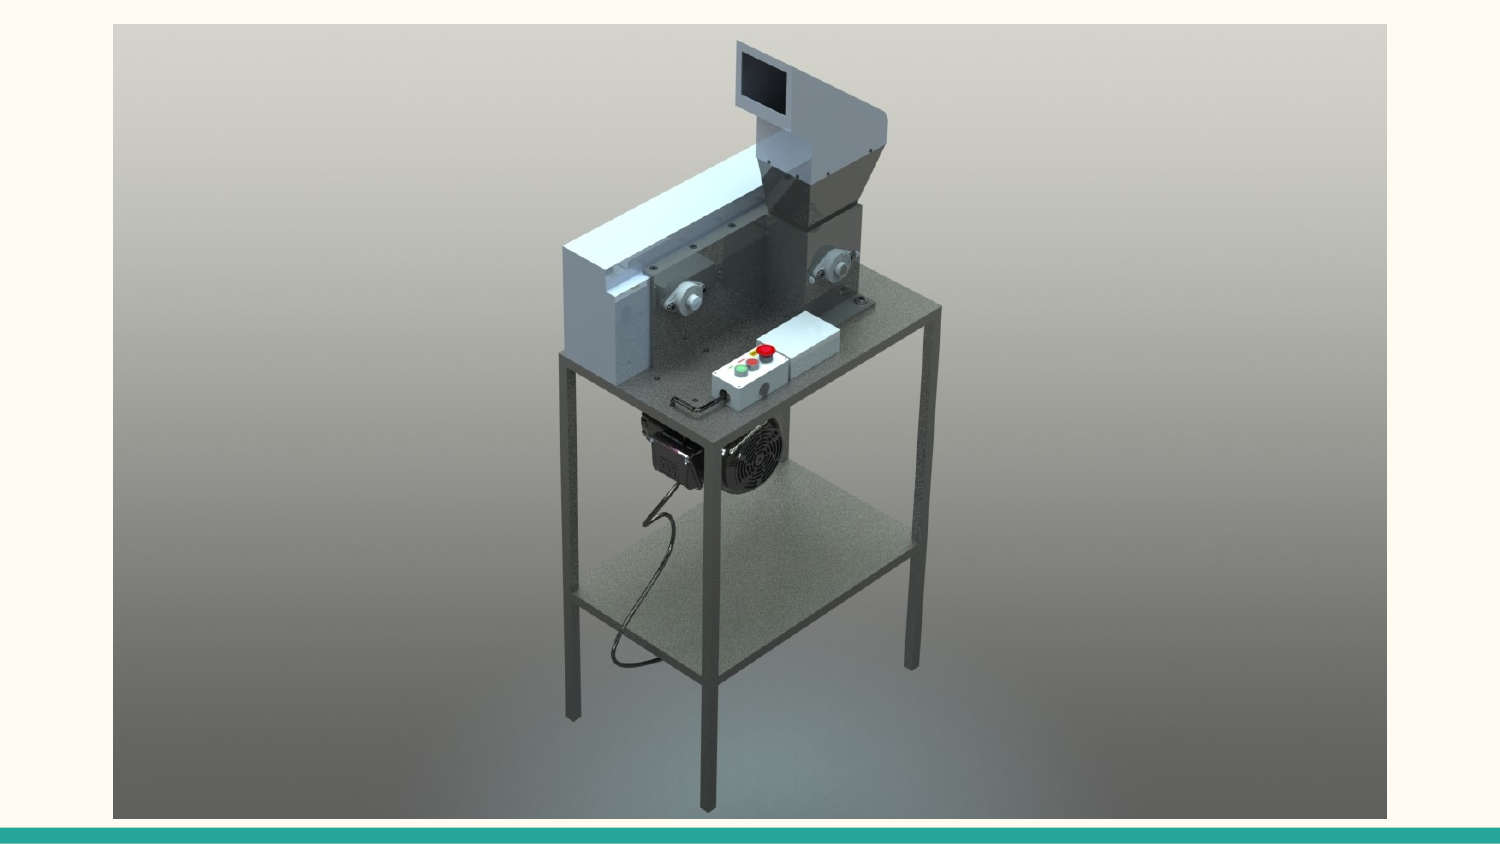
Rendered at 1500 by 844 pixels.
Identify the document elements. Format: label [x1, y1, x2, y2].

picture [113, 24, 1387, 819]
